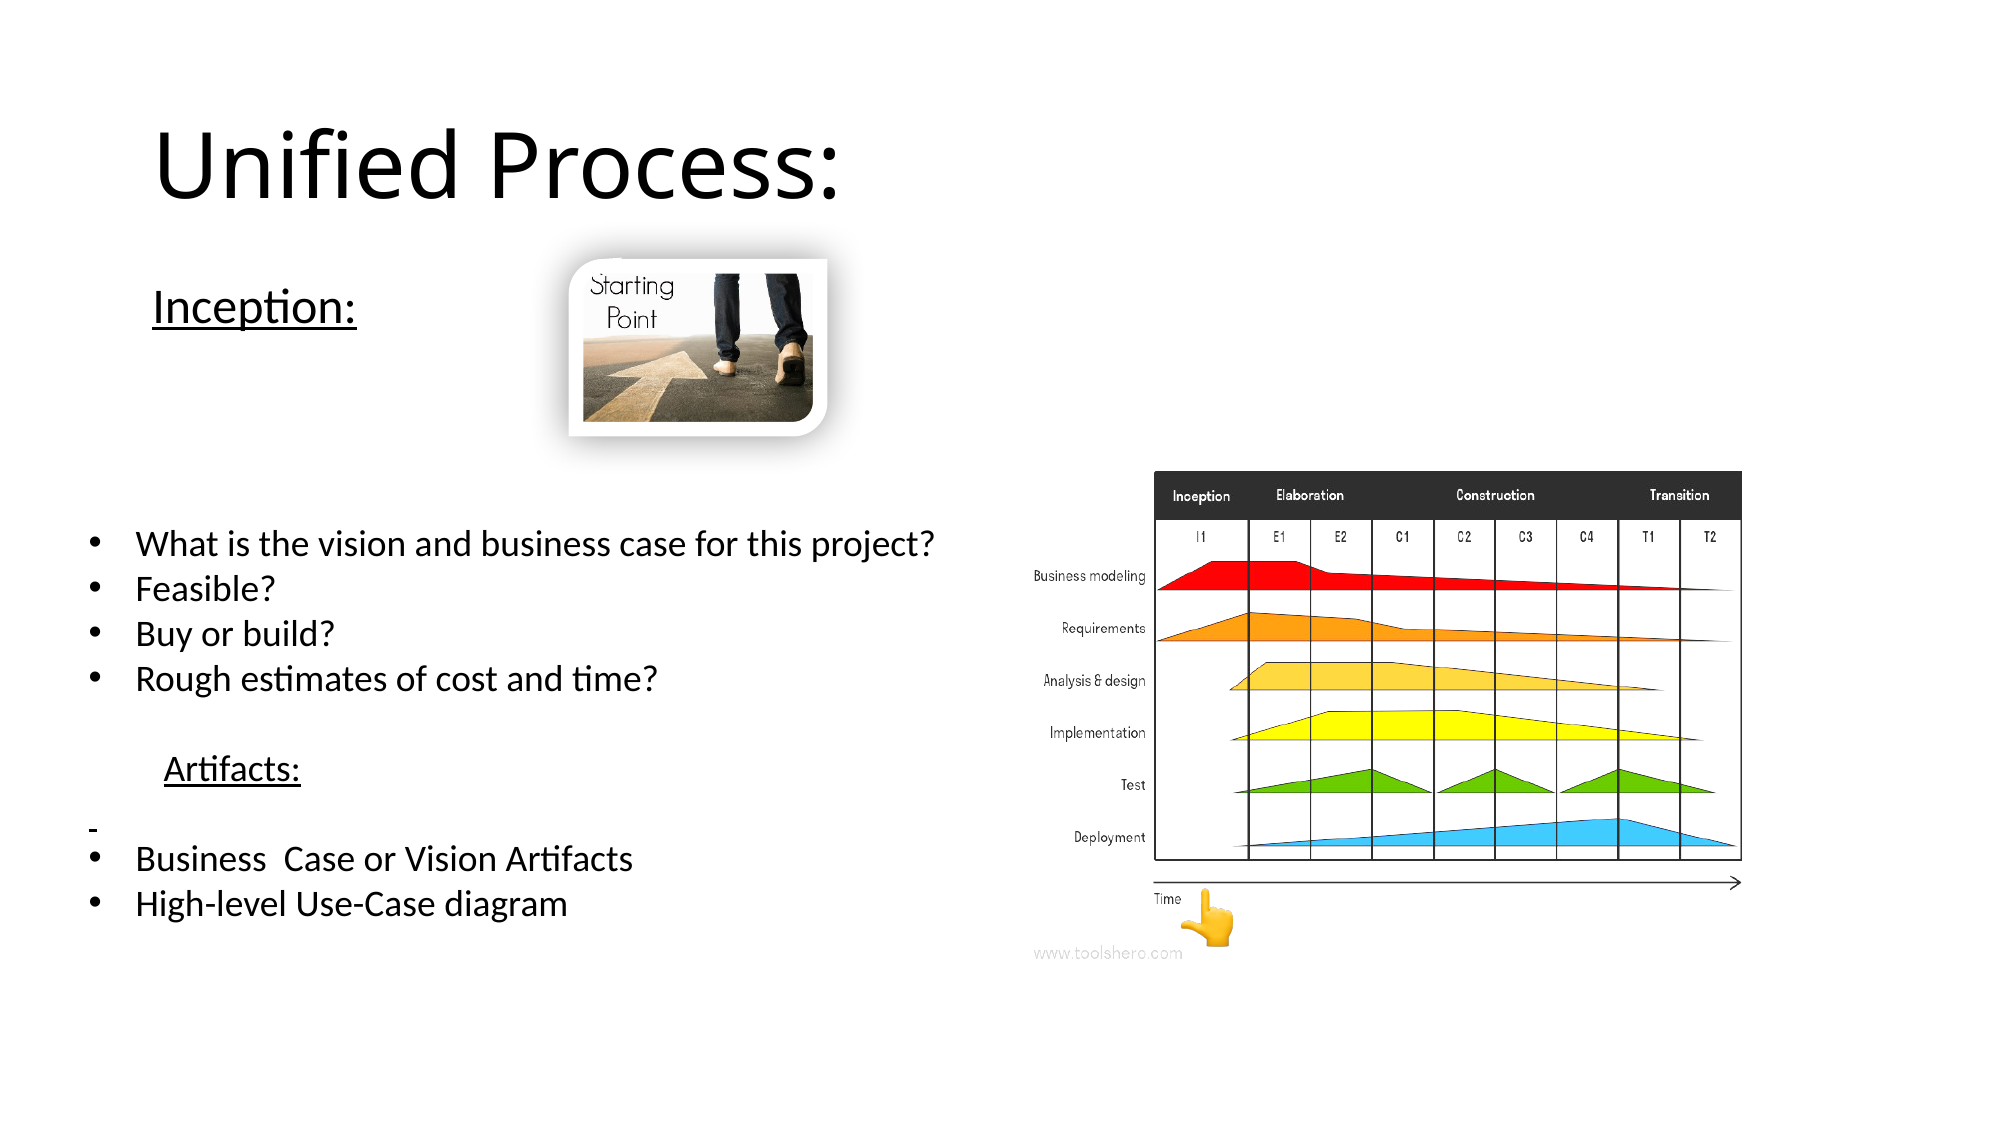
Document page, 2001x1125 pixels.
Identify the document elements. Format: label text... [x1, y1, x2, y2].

title Unified Process: [137, 59, 1863, 278]
text_box What is the vision and business case for this project? Feasible? Buy or build? Rough estimates of cost and time? Artifacts: Business Case or Vision Artifacts High-level Use-Case diagram [73, 511, 967, 1112]
text_box Inception: [137, 266, 391, 342]
picture [575, 266, 821, 430]
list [1005, 412, 1790, 991]
picture [1176, 887, 1238, 948]
